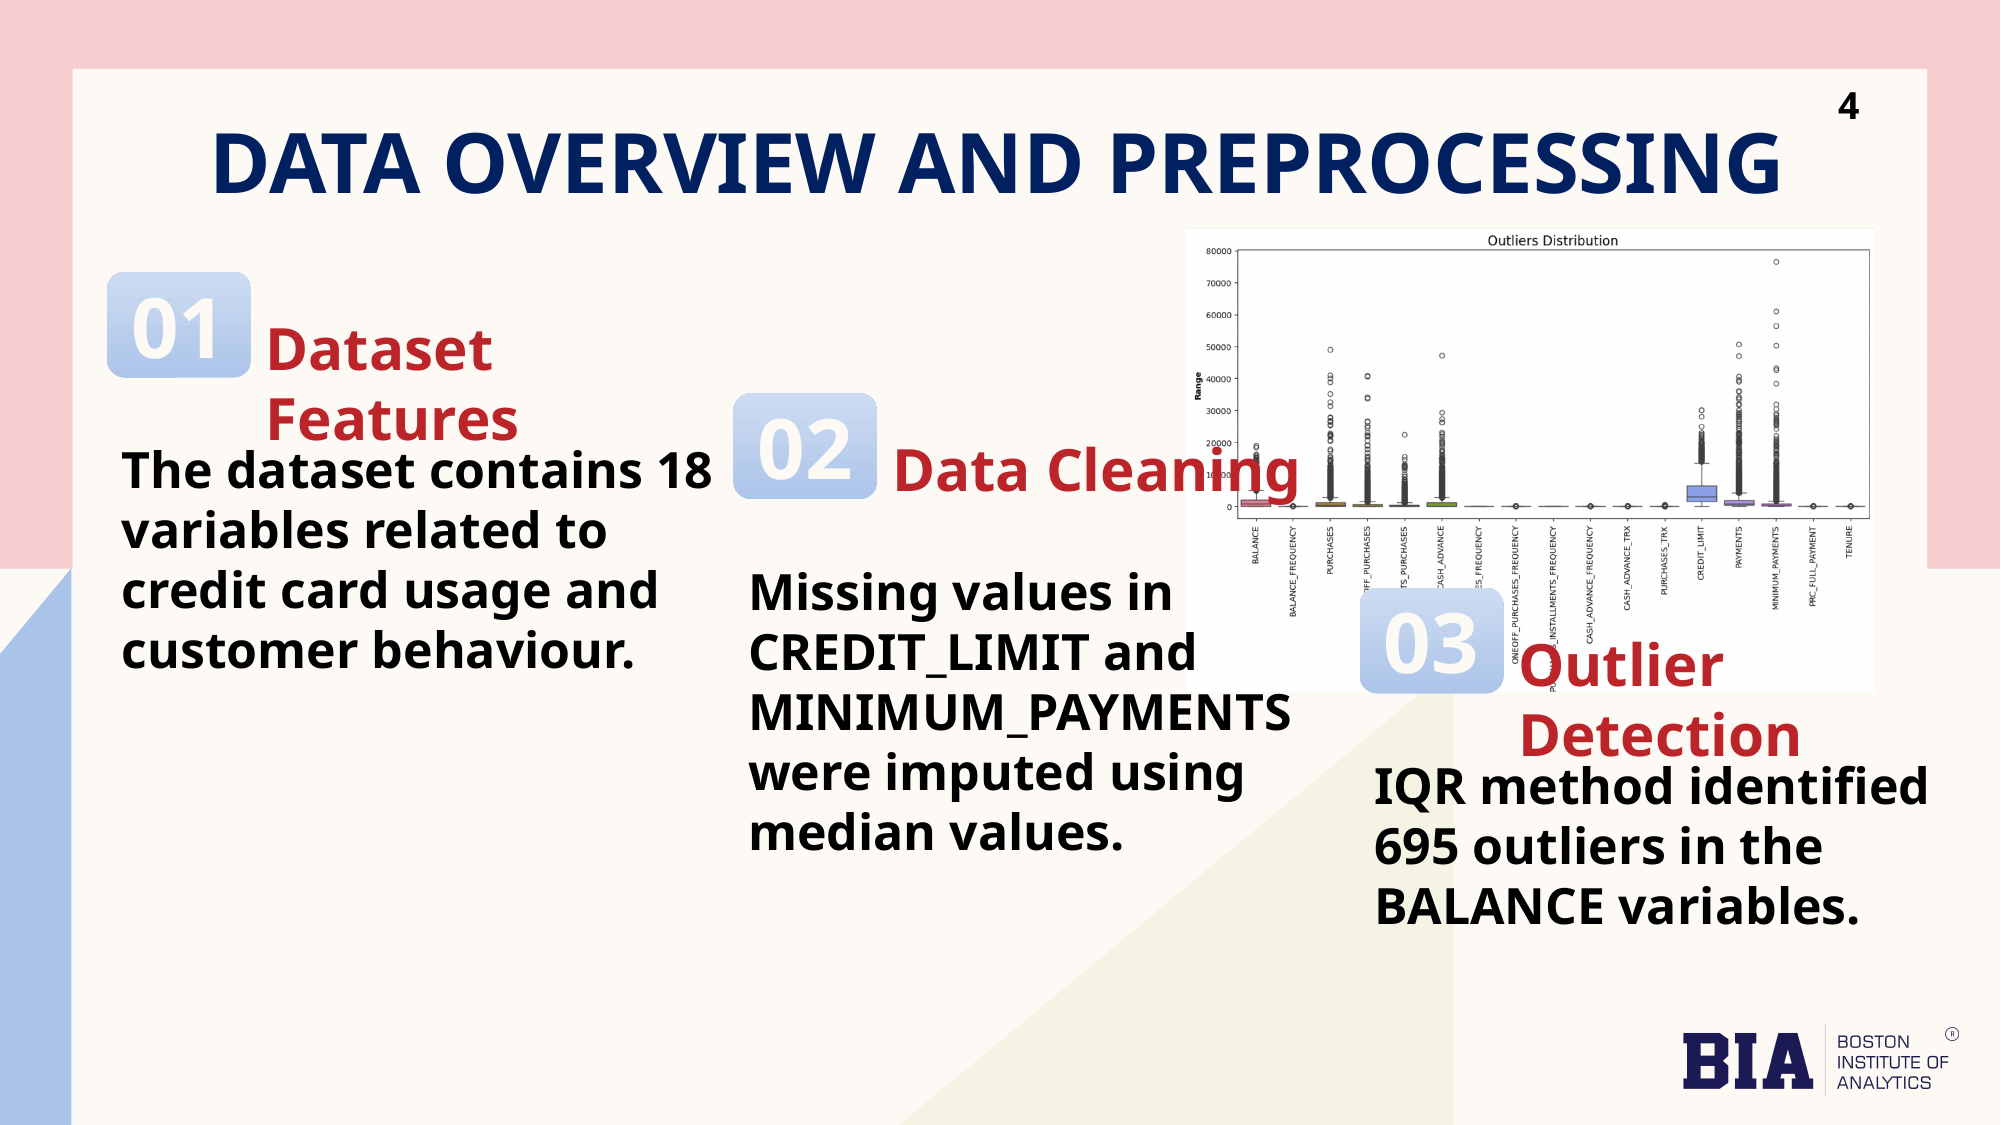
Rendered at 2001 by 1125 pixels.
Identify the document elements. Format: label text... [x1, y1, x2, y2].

text_box 4 [1699, 74, 1875, 153]
picture [1674, 1021, 1968, 1098]
text_box 02 [733, 393, 878, 500]
text_box Dataset Features [251, 304, 734, 431]
text_box Outlier Detection [1503, 620, 2000, 776]
picture [1186, 228, 1875, 692]
text_box 01 [107, 271, 252, 378]
text_box Missing values in CREDIT_LIMIT and MINIMUM_PAYMENTS were imputed using median values. [733, 553, 1360, 868]
title DATA OVERVIEW AND PREPROCESSING [71, 68, 1925, 211]
text_box The dataset contains 18 variables related to credit card usage and customer behaviour. [107, 431, 734, 687]
text_box IQR method identified 695 outliers in the BALANCE variables. [1359, 747, 1986, 943]
text_box Data Cleaning [877, 426, 1186, 511]
